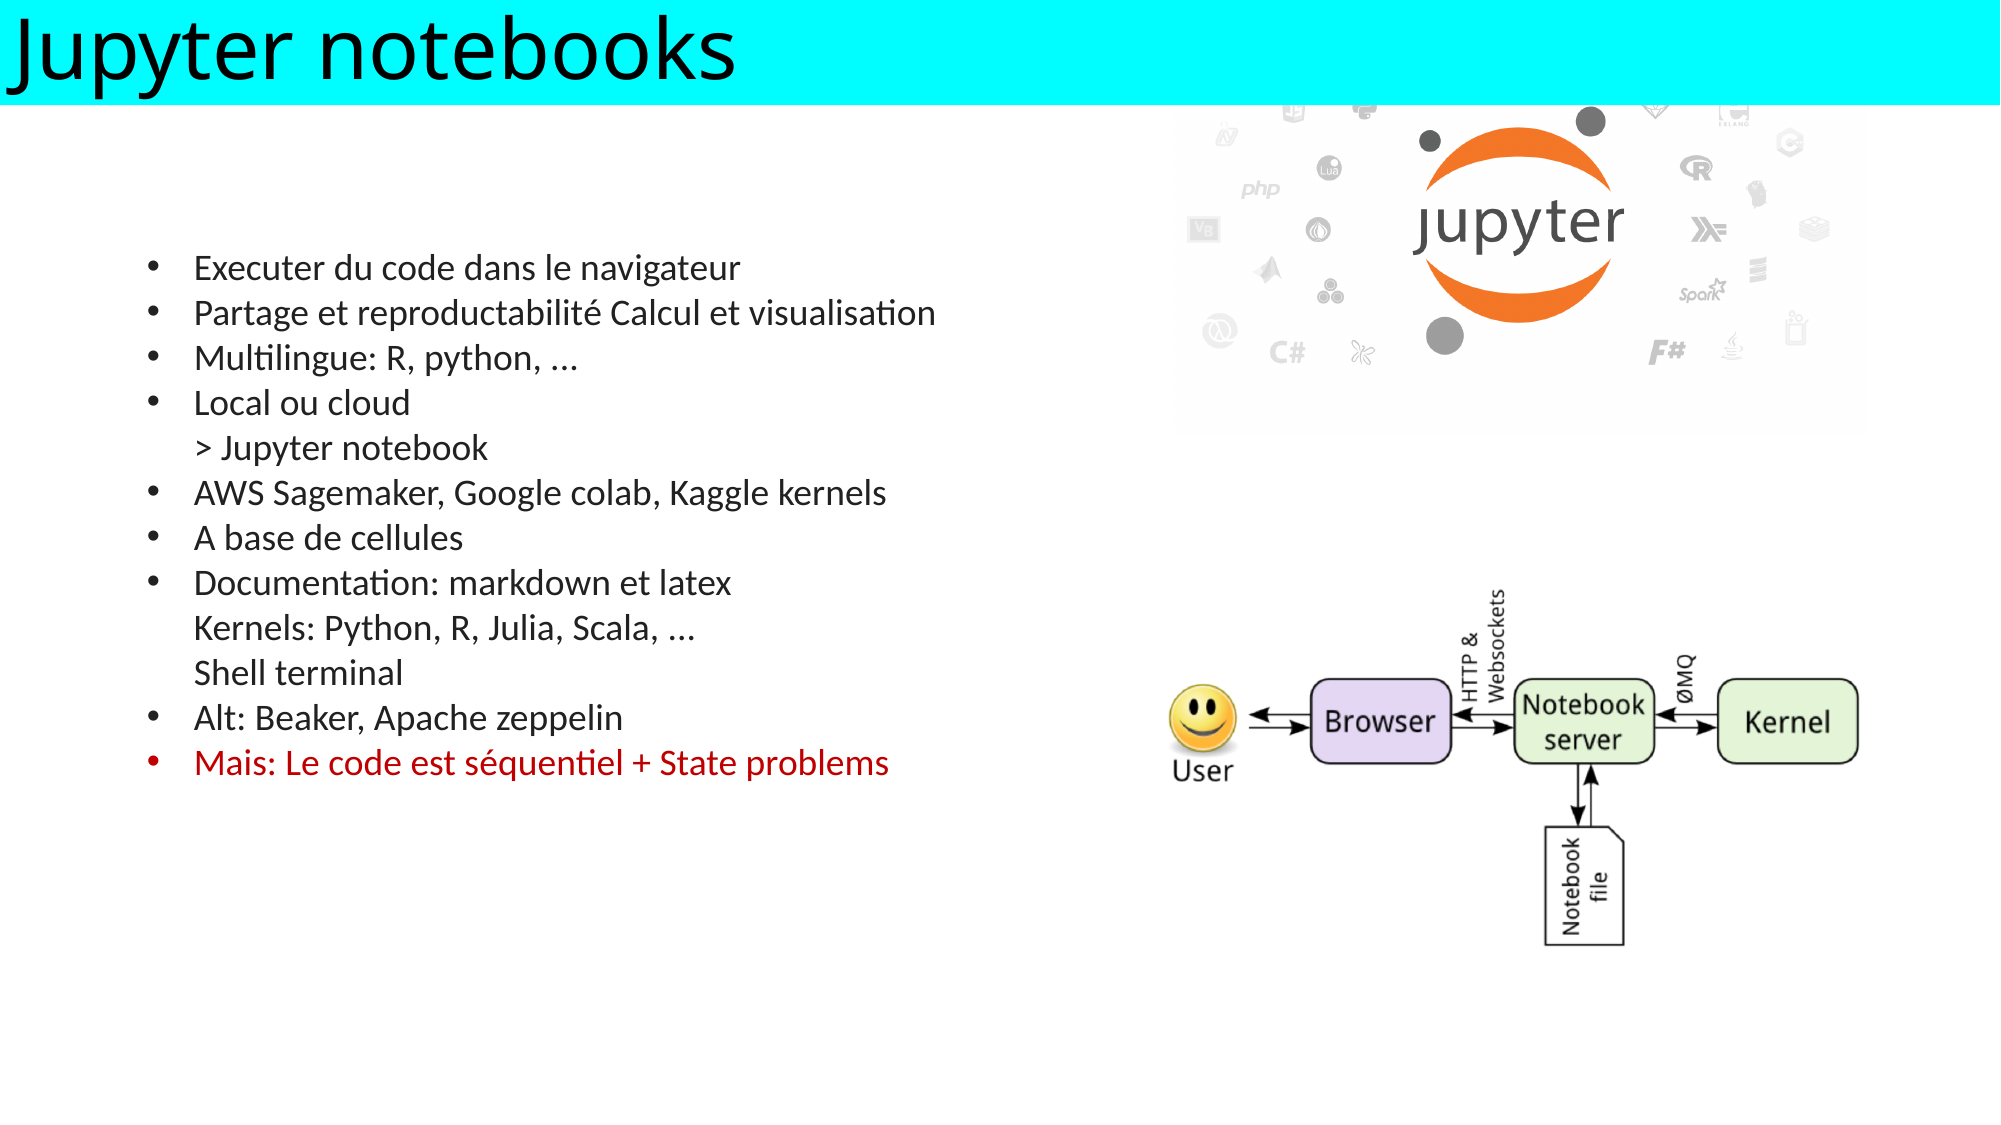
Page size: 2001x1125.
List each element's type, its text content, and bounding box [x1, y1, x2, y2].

picture [1171, 35, 1868, 436]
text_box Jupyter notebooks [0, 0, 2000, 106]
picture [1107, 562, 1933, 976]
text_box Executer du code dans le navigateur Partage et reproductabilité Calcul et visualisation Multilingue: R, python, ... Local ou cloud > Jupyter notebook AWS Sagemaker, Google colab, Kaggle kernels A base de cellules Documentation: markdown et latex Kernels: Python, R, Julia, Scala, ... Shell terminal Alt: Beaker, Apache zeppelin Mais: Le code est séquentiel + State problems [132, 235, 1133, 791]
